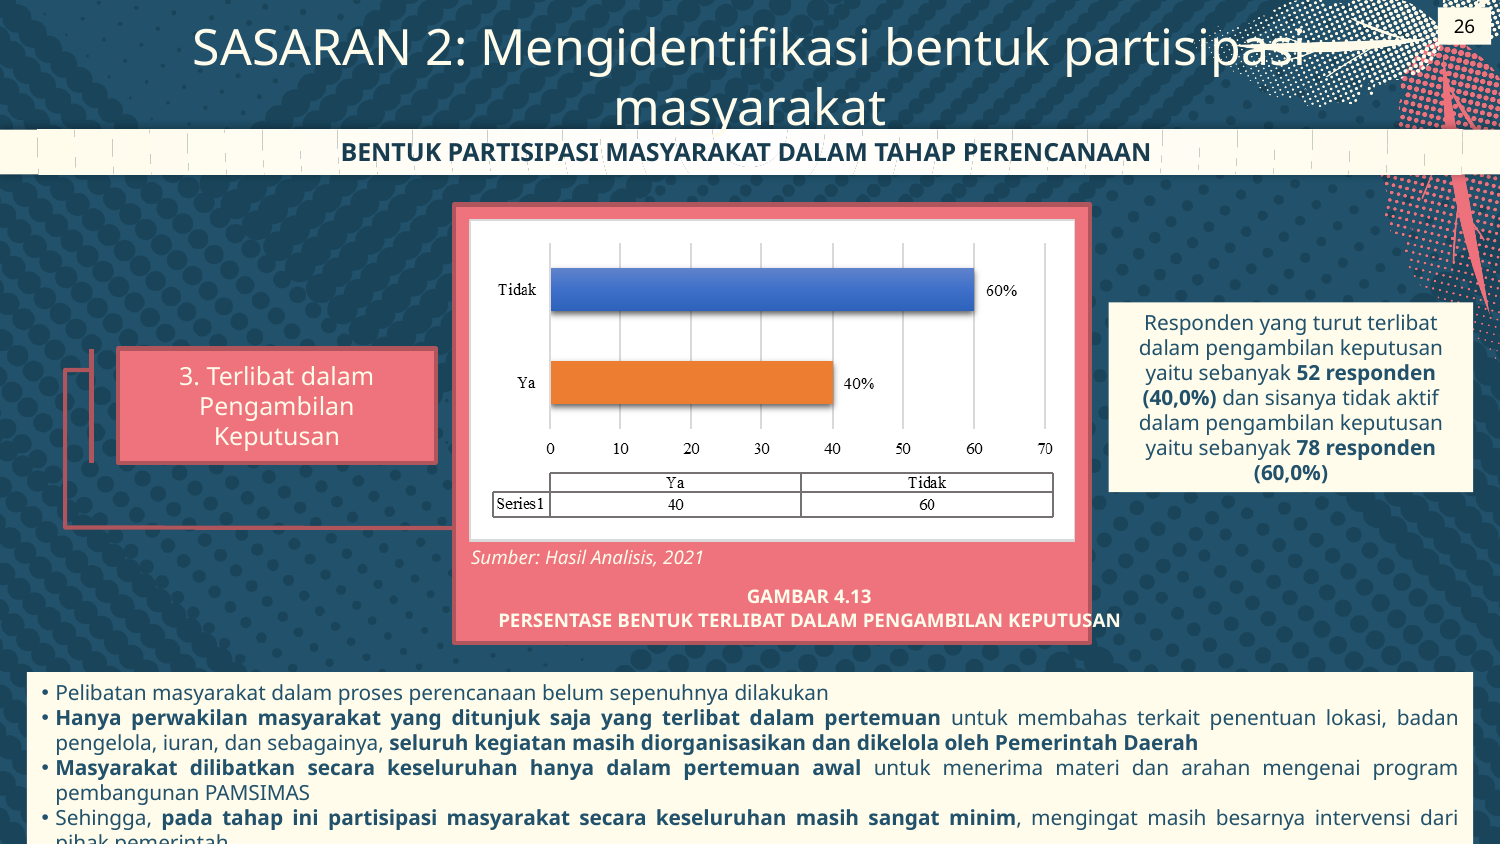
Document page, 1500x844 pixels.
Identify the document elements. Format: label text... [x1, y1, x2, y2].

text_box [452, 202, 1092, 527]
picture [0, 0, 1500, 129]
text_box 26 [1437, 7, 1492, 45]
text_box [452, 639, 1092, 645]
text_box Pelibatan masyarakat dalam proses perencanaan belum sepenuhnya dilakukan Hanya perwakilan masyarakat yang ditunjuk saja yang terlibat dalam pertemuan untuk membahas terkait penentuan lokasi, badan pengelola, iuran, dan sebagainya, seluruh kegiatan masih diorganisasikan dan dikelola oleh Pemerintah Daerah Masyarakat dilibatkan secara keseluruhan hanya dalam pertemuan awal untuk menerima materi dan arahan mengenai program pembangunan PAMSIMAS Sehingga, pada tahap ini partisipasi masyarakat secara keseluruhan masih sangat minim, mengingat masih besarnya intervensi dari pihak pemerintah [26, 672, 1474, 844]
text_box 3. Terlibat dalam Pengambilan Keputusan [116, 346, 438, 465]
text_box Sumber: Hasil Analisis, 2021 GAMBAR 4.13 PERSENTASE BENTUK TERLIBAT DALAM PENGAMBILAN KEPUTUSAN [382, 527, 1163, 639]
picture [0, 175, 1500, 844]
text_box BENTUK PARTISIPASI MASYARAKAT DALAM TAHAP PERENCANAAN [0, 129, 1500, 175]
text_box 3. Terlibat dalam Pengambilan Keputusan [63, 348, 452, 531]
title SASARAN 2: Mengidentifikasi bentuk partisipasi masyarakat [118, 0, 1382, 95]
text_box Responden yang turut terlibat dalam pengambilan keputusan yaitu sebanyak 52 responden (40,0%) dan sisanya tidak aktif dalam pengambilan keputusan yaitu sebanyak 78 responden (60,0%) [1108, 302, 1474, 493]
